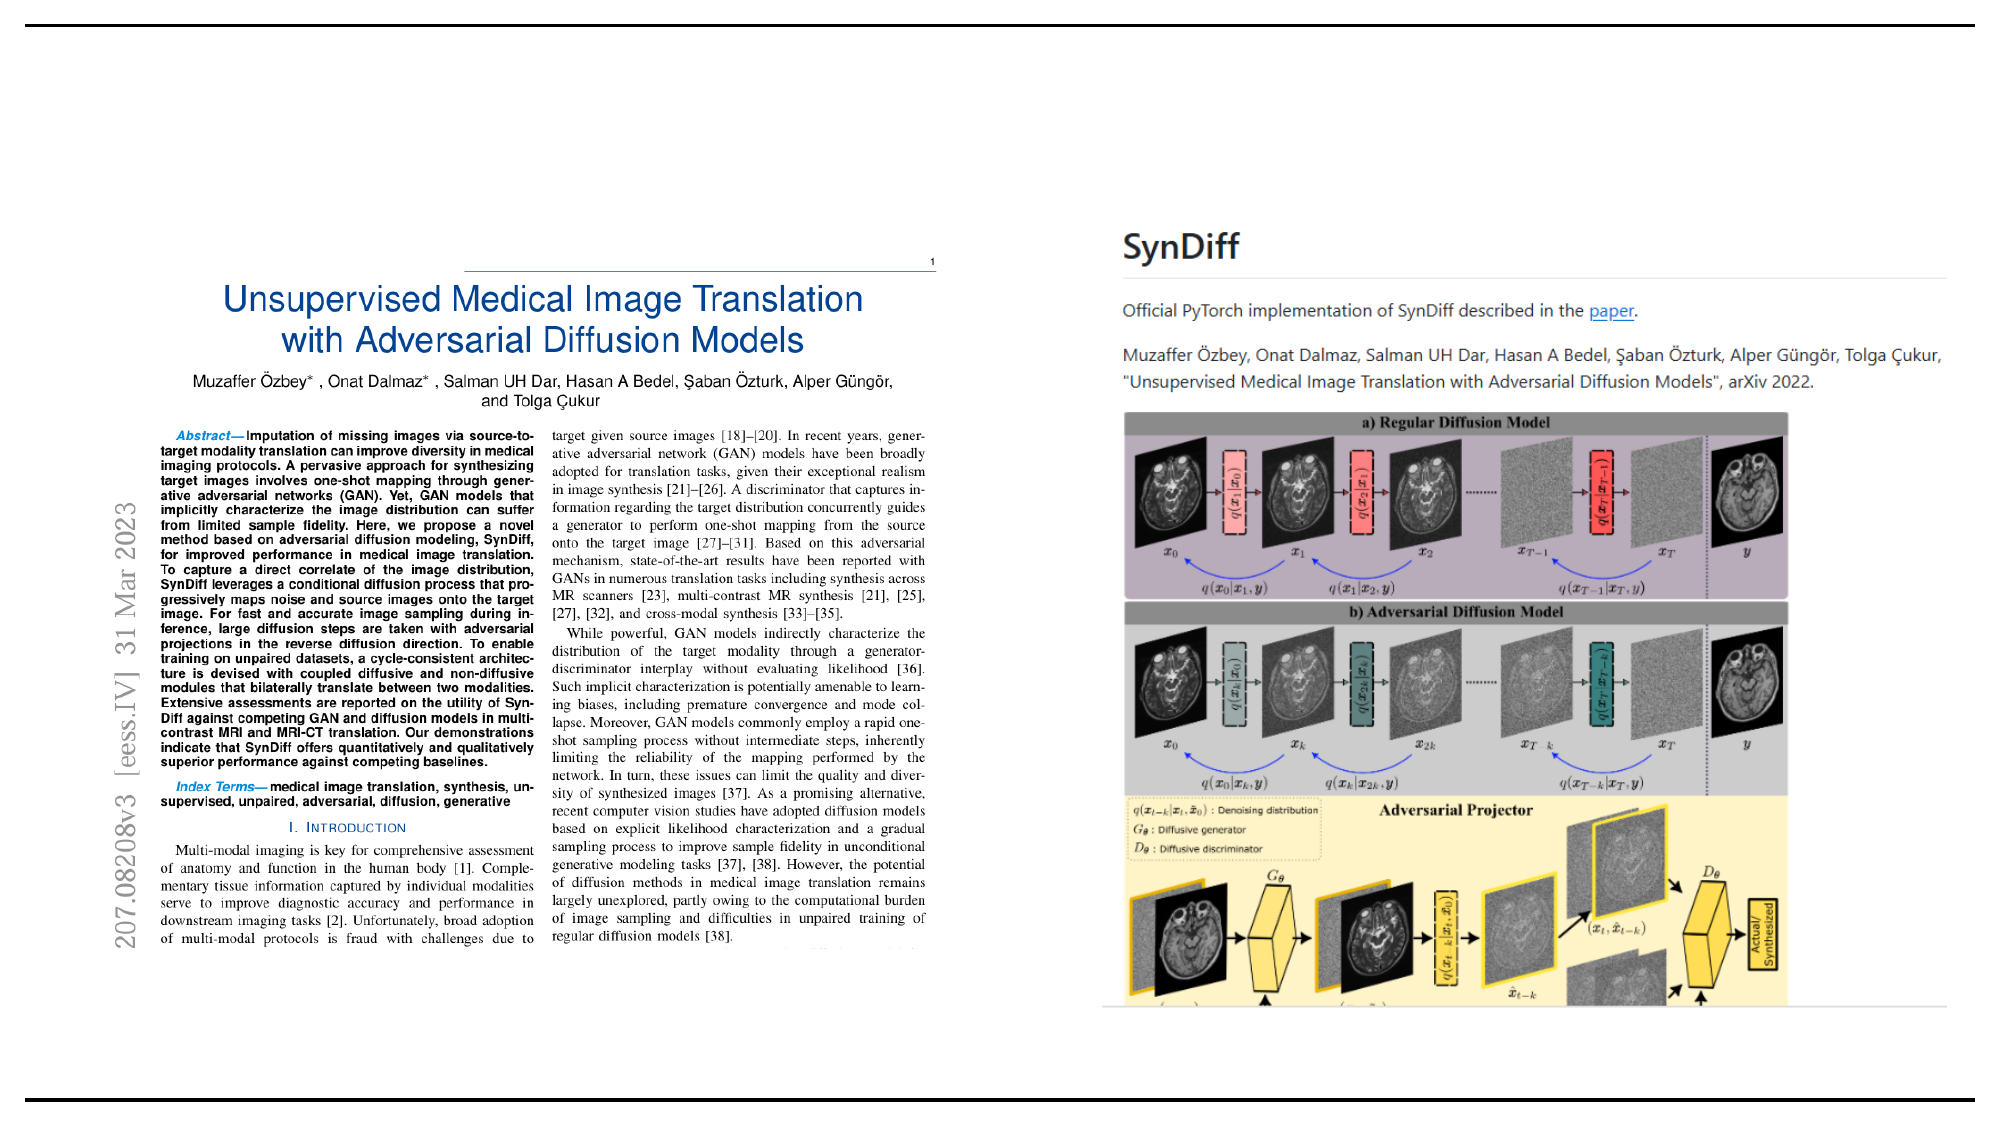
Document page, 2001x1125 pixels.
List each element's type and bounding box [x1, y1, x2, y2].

picture [1102, 221, 1948, 1008]
picture [97, 221, 973, 950]
